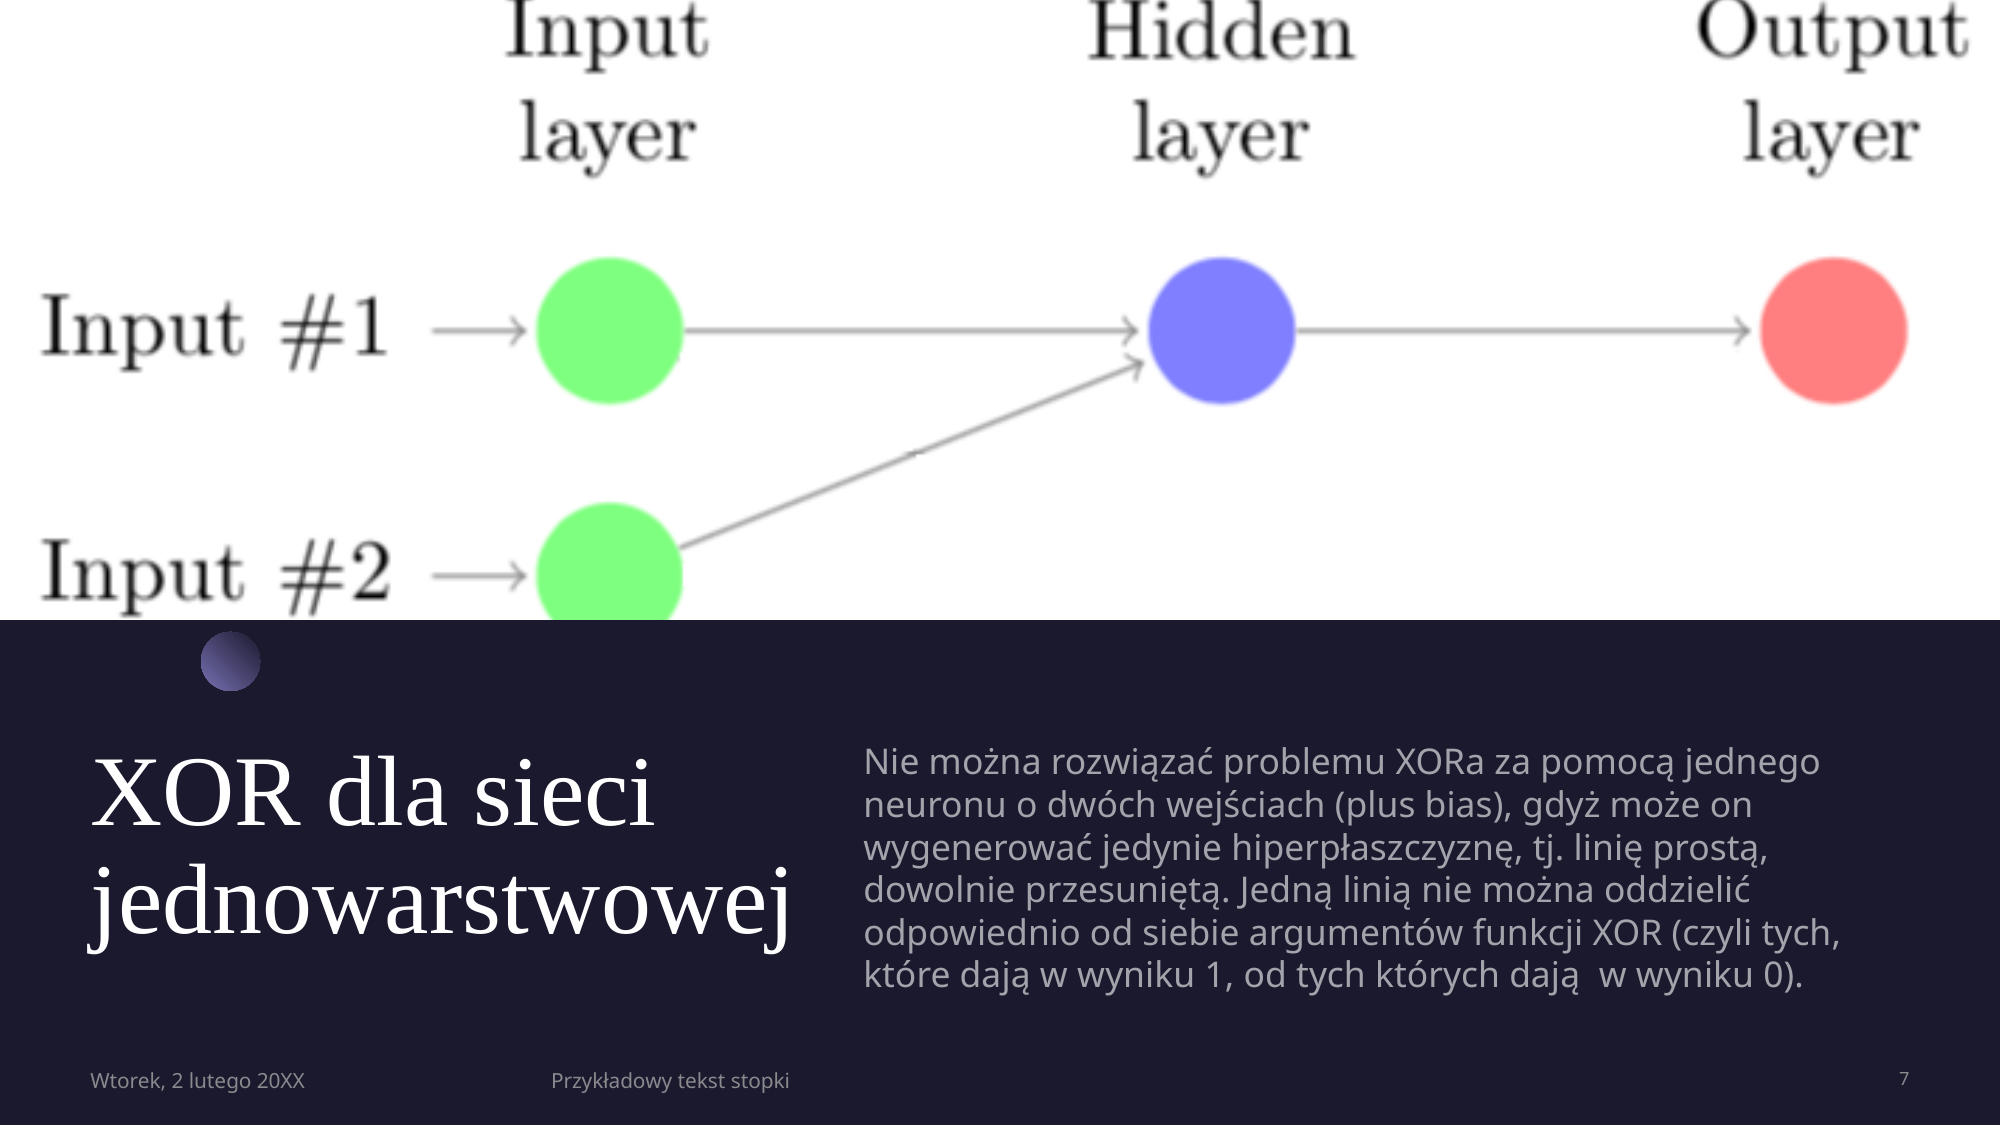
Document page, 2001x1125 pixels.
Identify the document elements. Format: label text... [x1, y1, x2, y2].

picture [0, 0, 2000, 620]
list Nie można rozwiązać problemu XORa za pomocą jednego neuronu o dwóch wejściach (plus bias), gdyż może on wygenerować jedynie hiperpłaszczyznę, tj. linię prostą, dowolnie przesuniętą. Jedną linią nie można oddzielić odpowiednio od siebie argumentów funkcji XOR (czyli tych, które dają w wyniku 1, od tych których dają w wyniku 0). [863, 739, 1884, 997]
title XOR dla sieci jednowarstwowej [90, 739, 829, 996]
slide_number 7 [1632, 1067, 1910, 1093]
footer Przykładowy tekst stopki [551, 1067, 1598, 1093]
slide_number Wtorek, 2 lutego 20XX [90, 1067, 522, 1093]
